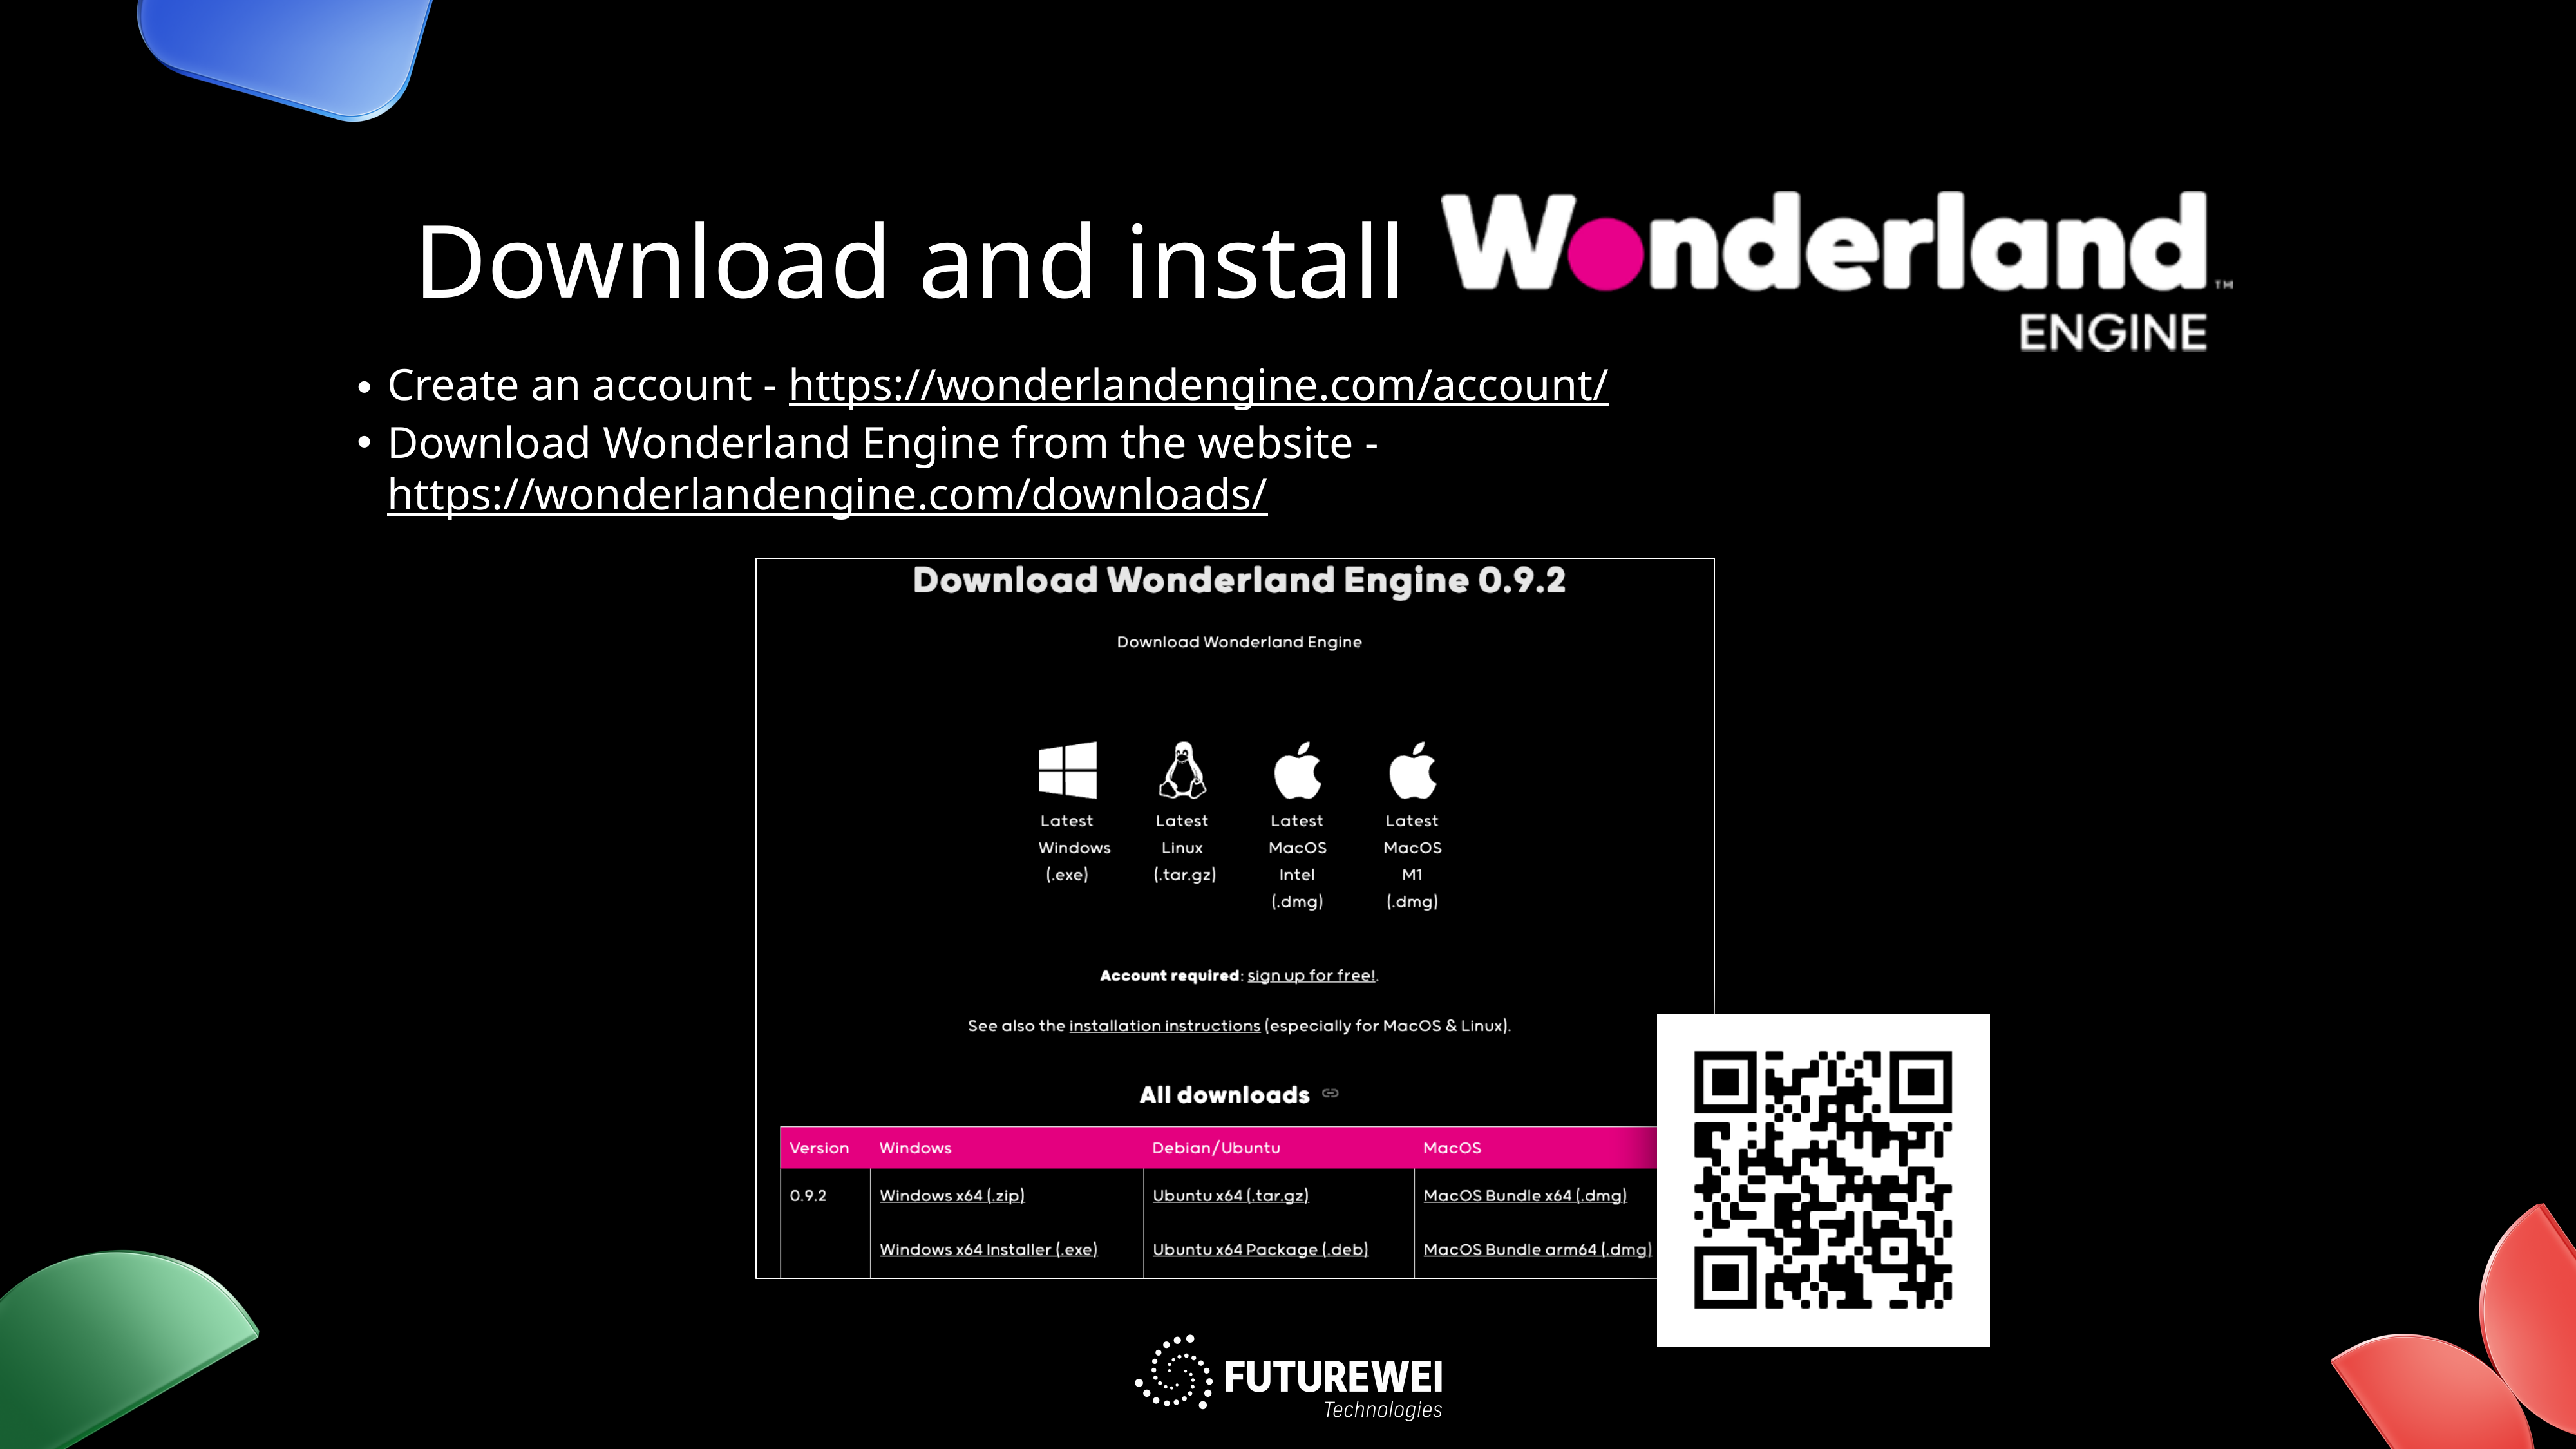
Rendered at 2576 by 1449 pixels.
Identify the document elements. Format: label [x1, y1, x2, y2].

text_box [0, 0, 2576, 1449]
picture [756, 558, 1990, 1347]
picture [1104, 1303, 1472, 1441]
picture [1441, 191, 2234, 352]
